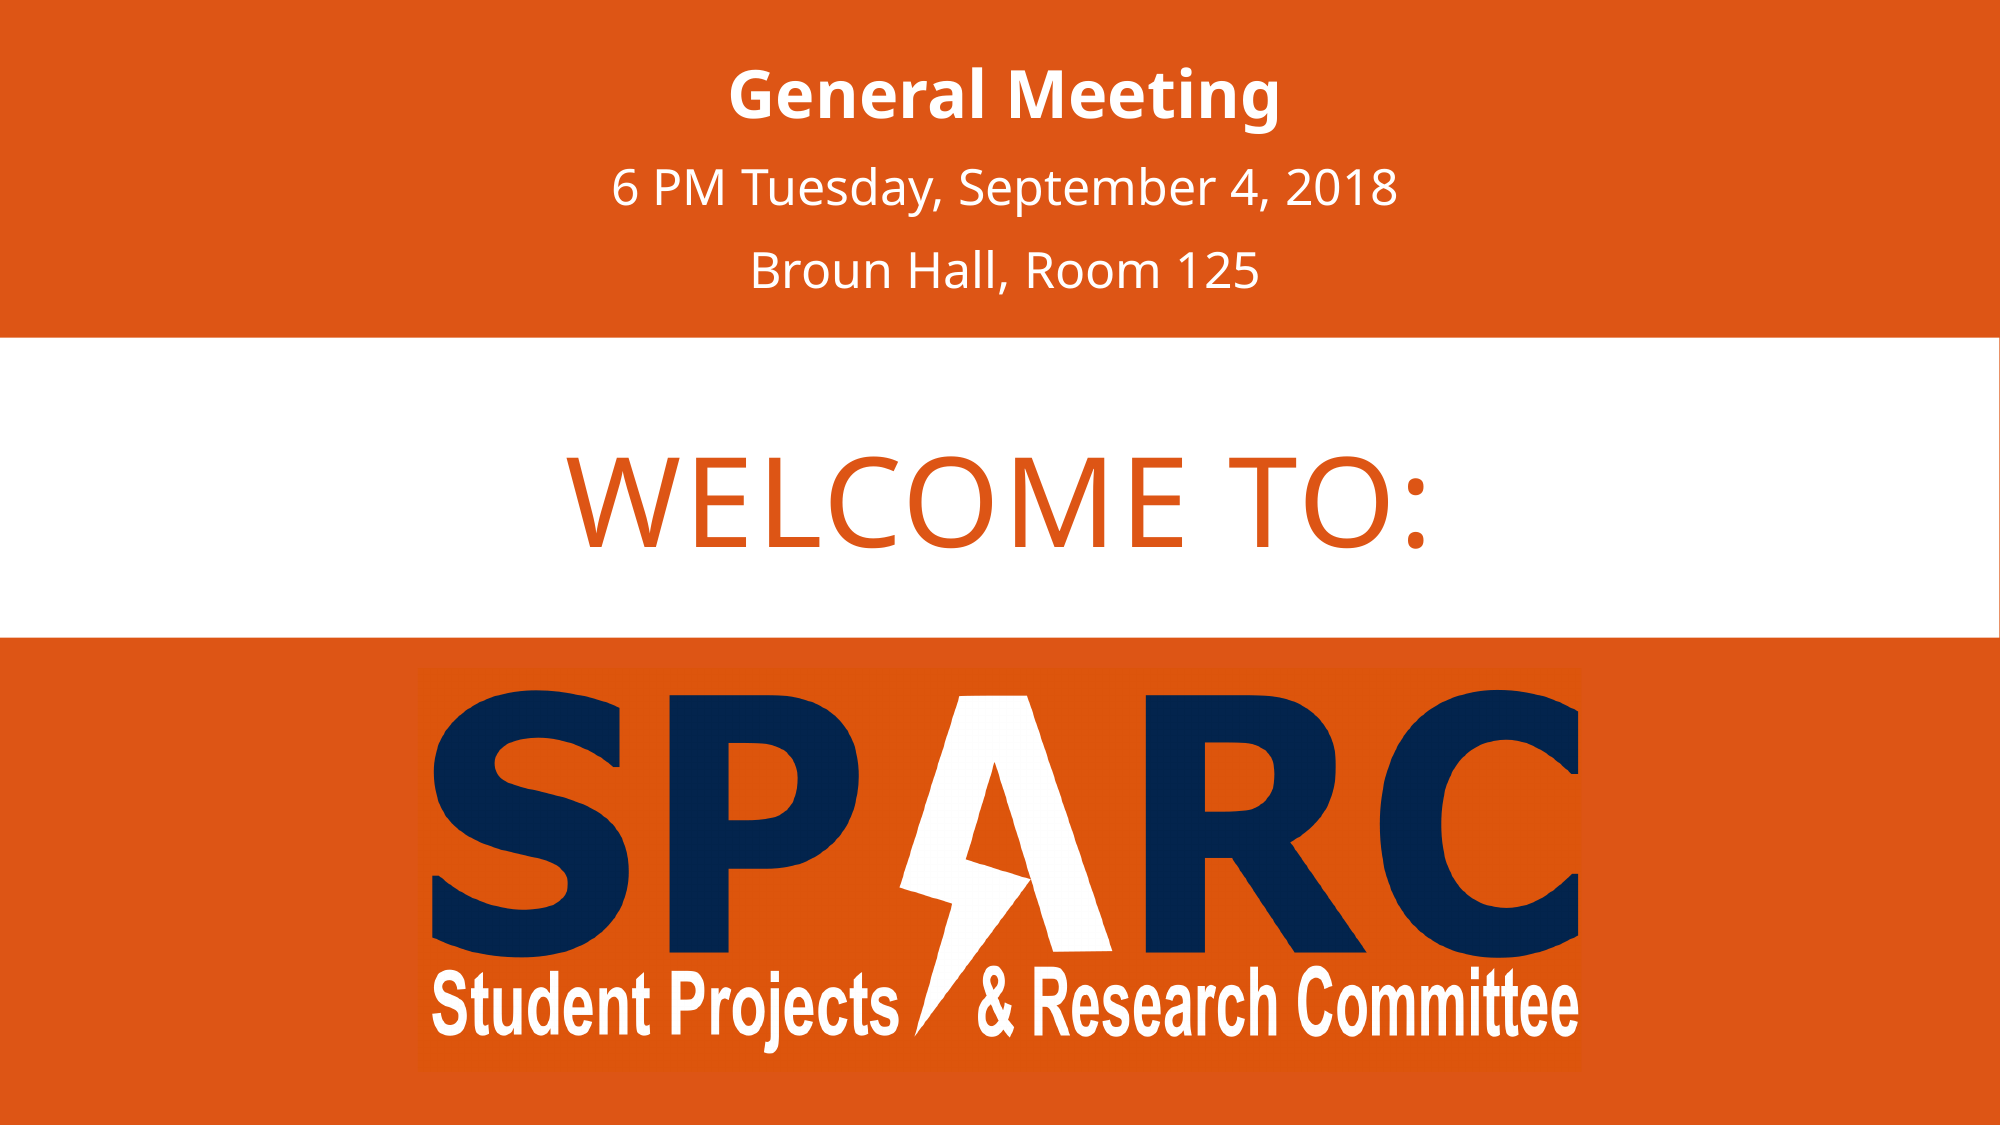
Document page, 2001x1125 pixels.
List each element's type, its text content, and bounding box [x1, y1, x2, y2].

subtitle General Meeting 6 PM Tuesday, September 4, 2018 Broun Hall, Room 125 [68, 53, 1942, 312]
title Welcome to: [386, 331, 1613, 691]
picture [417, 668, 1582, 1072]
